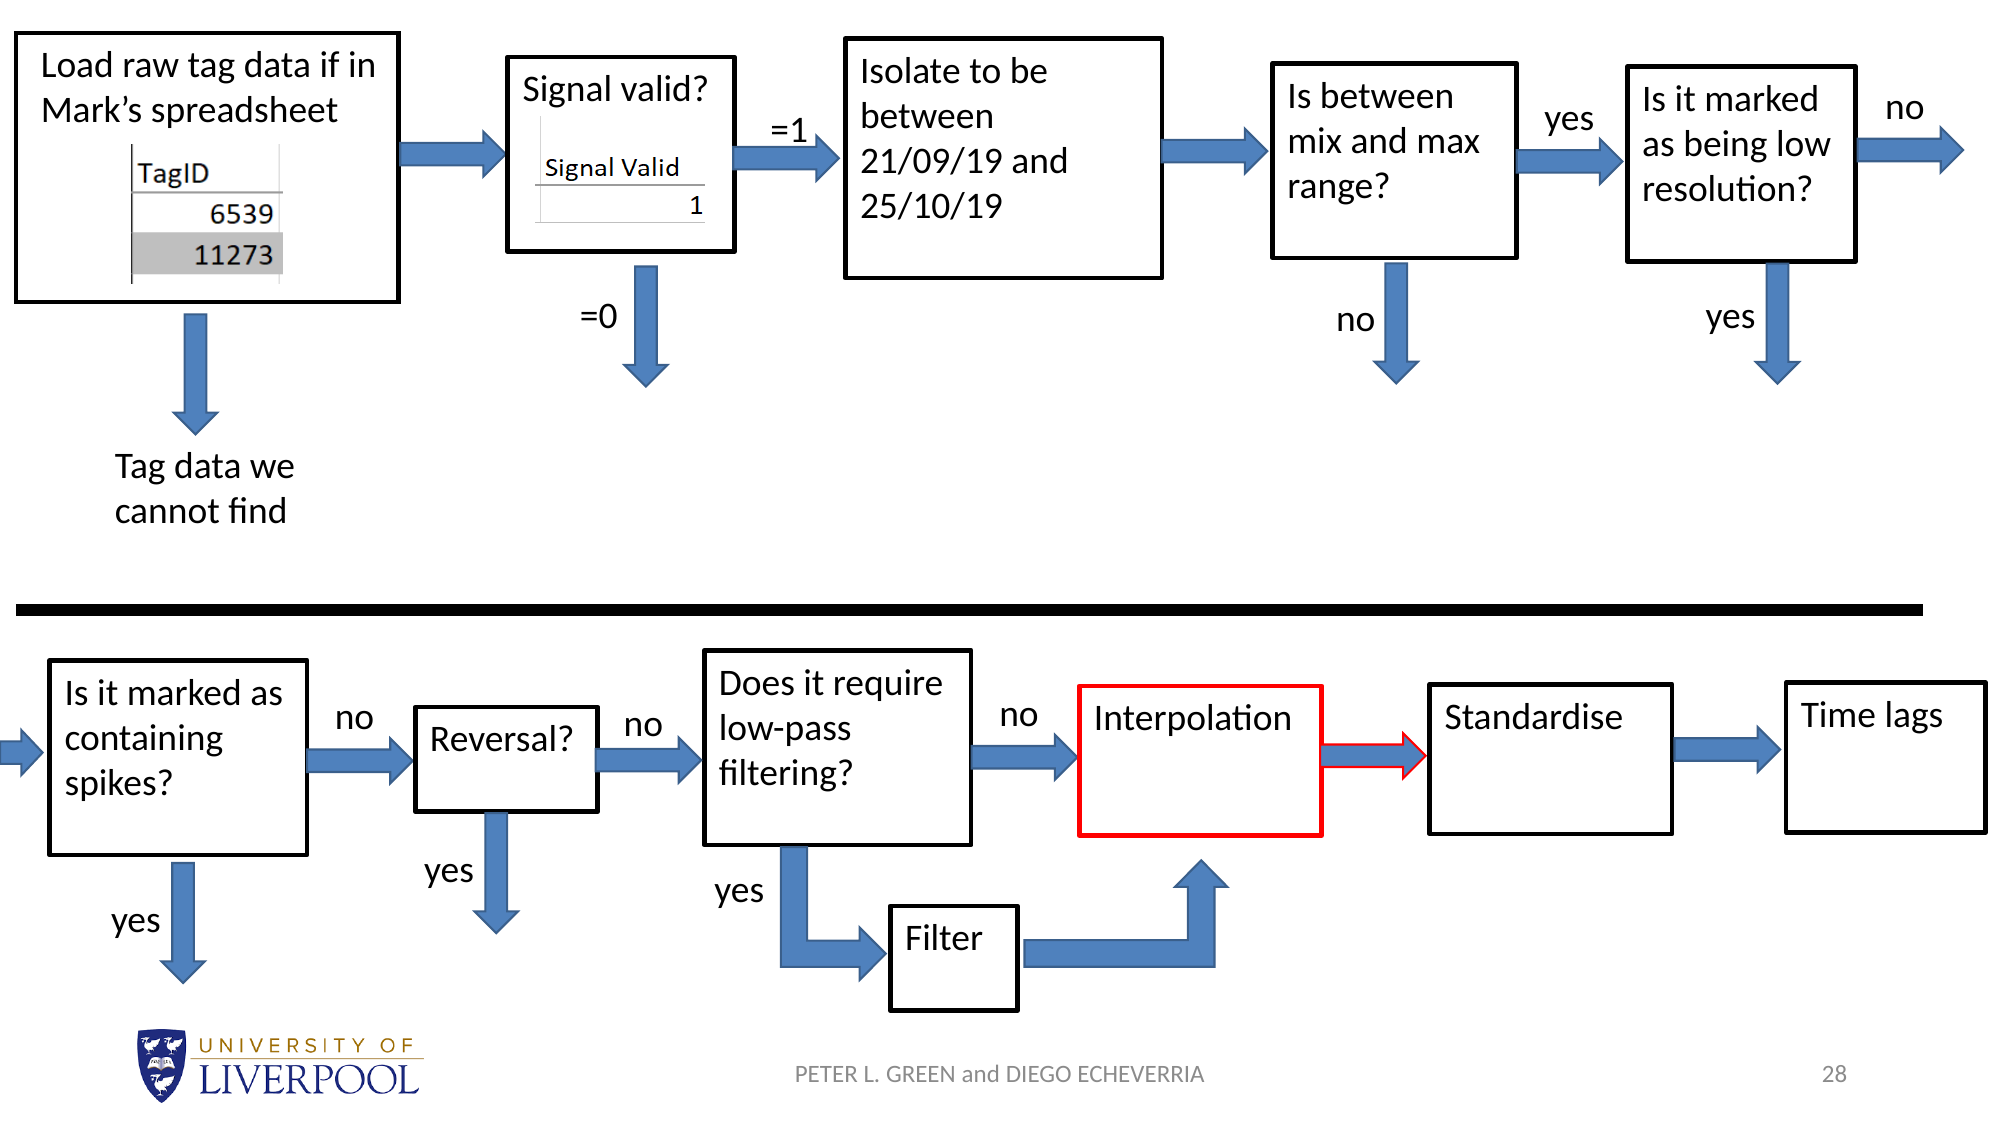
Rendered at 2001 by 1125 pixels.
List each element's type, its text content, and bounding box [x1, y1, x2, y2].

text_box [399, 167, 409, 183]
text_box Tag data we cannot find [100, 433, 335, 539]
text_box Standardise [1429, 684, 1673, 834]
text_box Load raw tag data if in Mark’s spreadsheet [399, 32, 409, 141]
text_box [1673, 724, 1782, 775]
text_box [970, 742, 1079, 783]
text_box Interpolation [1079, 685, 1322, 836]
text_box [0, 727, 45, 778]
text_box =0 [565, 283, 634, 344]
text_box no [320, 685, 420, 745]
text_box [1319, 730, 1428, 781]
text_box yes [409, 837, 484, 898]
text_box Signal valid? [507, 56, 735, 252]
text_box Does it require low-pass filtering? [704, 650, 972, 845]
text_box yes [1529, 85, 1627, 146]
slide_number 28 [1412, 1042, 1863, 1103]
text_box =1 [755, 97, 856, 158]
text_box [1753, 262, 1802, 386]
text_box [306, 745, 415, 786]
text_box [1160, 126, 1269, 177]
text_box no [1870, 74, 1971, 134]
text_box Reversal? [415, 707, 598, 812]
text_box Is it marked as being low resolution? [1627, 66, 1856, 262]
text_box Isolate to be between 21/09/19 and 25/10/19 [845, 38, 1162, 279]
text_box [472, 812, 521, 935]
text_box [1372, 262, 1421, 385]
text_box Is between mix and max range? [1272, 63, 1517, 258]
picture [137, 1029, 424, 1103]
text_box Is it marked as containing spikes? [49, 660, 308, 856]
text_box Time lags [1786, 682, 1986, 833]
text_box no [609, 691, 709, 752]
text_box [594, 747, 703, 786]
text_box [171, 313, 220, 433]
picture [535, 116, 705, 223]
text_box [1515, 146, 1624, 187]
text_box [158, 861, 208, 985]
picture [131, 144, 283, 284]
text_box [15, 32, 399, 303]
footer PETER L. GREEN and DIEGO ECHEVERRIA [662, 1042, 1338, 1103]
text_box yes [1690, 283, 1765, 344]
text_box [399, 129, 507, 180]
text_box yes [96, 887, 171, 947]
text_box [779, 846, 888, 983]
text_box yes [699, 857, 781, 918]
text_box Filter [890, 905, 1018, 1011]
text_box [732, 145, 841, 184]
text_box [1023, 858, 1230, 968]
text_box [621, 265, 671, 388]
text_box [1856, 134, 1965, 175]
text_box no [1321, 286, 1384, 347]
text_box no [984, 681, 1085, 742]
